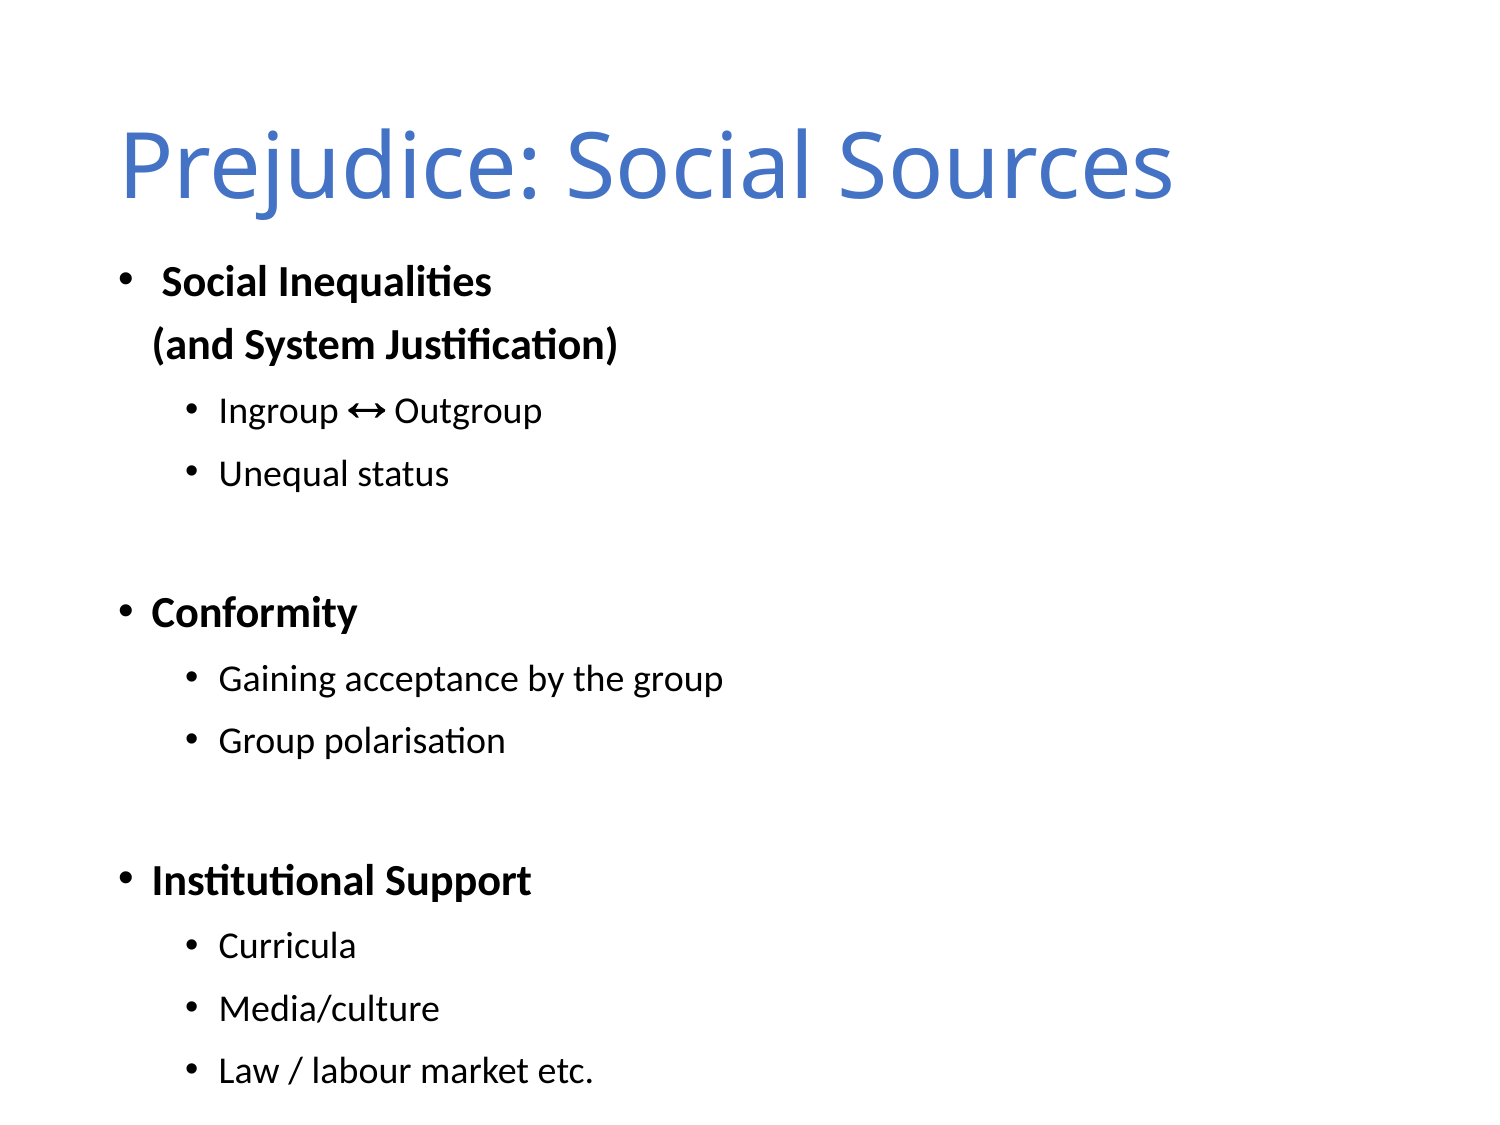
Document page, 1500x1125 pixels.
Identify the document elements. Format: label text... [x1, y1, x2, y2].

list Social Inequalities (and System Justification) Ingroup  Outgroup Unequal status Conformity Gaining acceptance by the group Group polarisation Institutional Support Curricula Media/culture Law / labour market etc. [103, 233, 1397, 1102]
title Prejudice: Social Sources [103, 59, 1397, 233]
